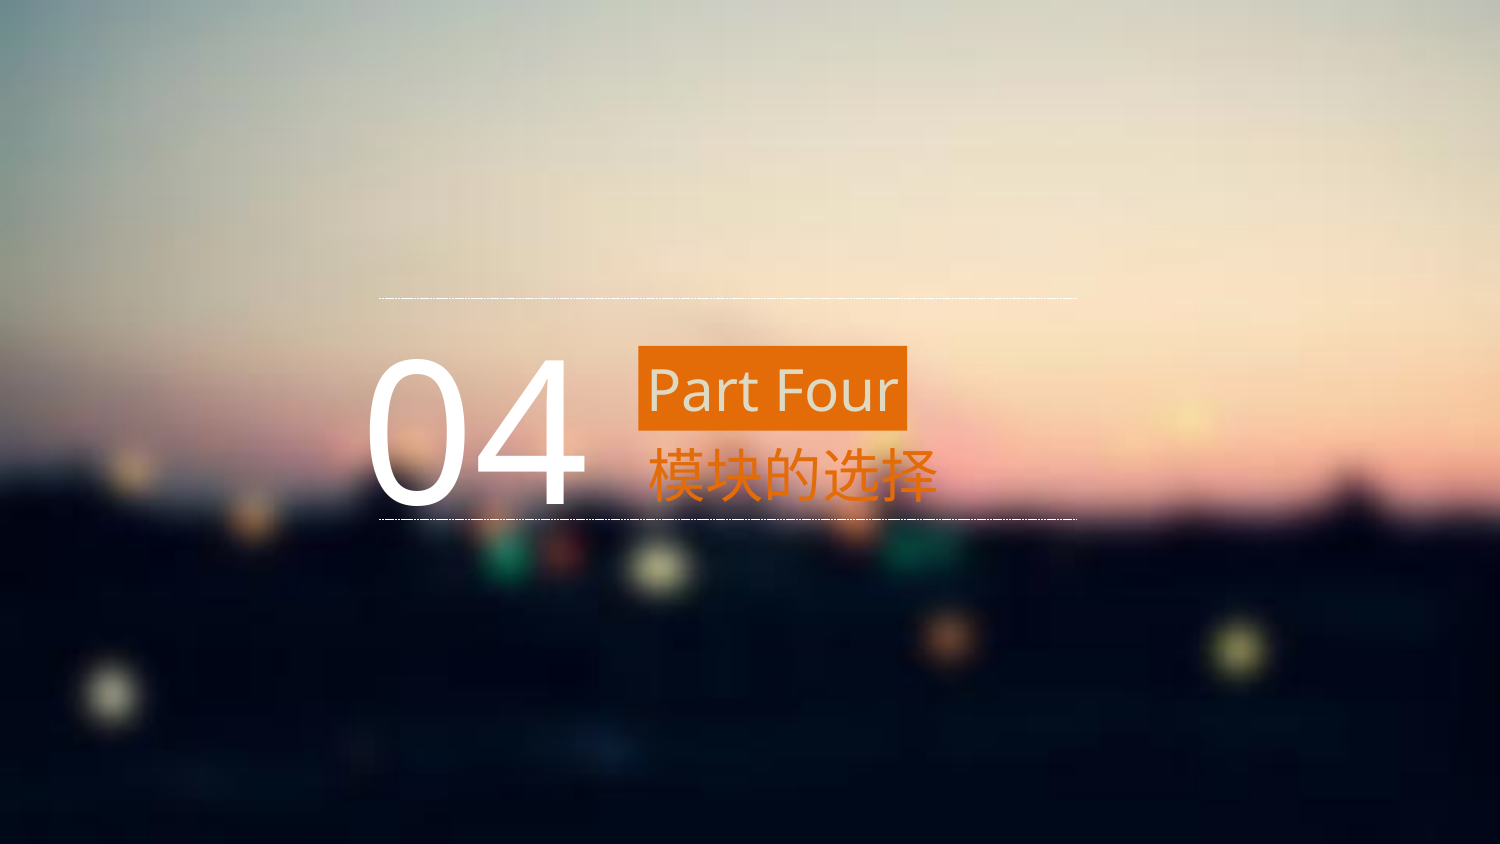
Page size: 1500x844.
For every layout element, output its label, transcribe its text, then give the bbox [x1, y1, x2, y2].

picture [0, 0, 1500, 844]
text_box 模块的选择 [640, 431, 1105, 517]
text_box Part Four [638, 345, 908, 431]
text_box 04 [352, 297, 597, 553]
